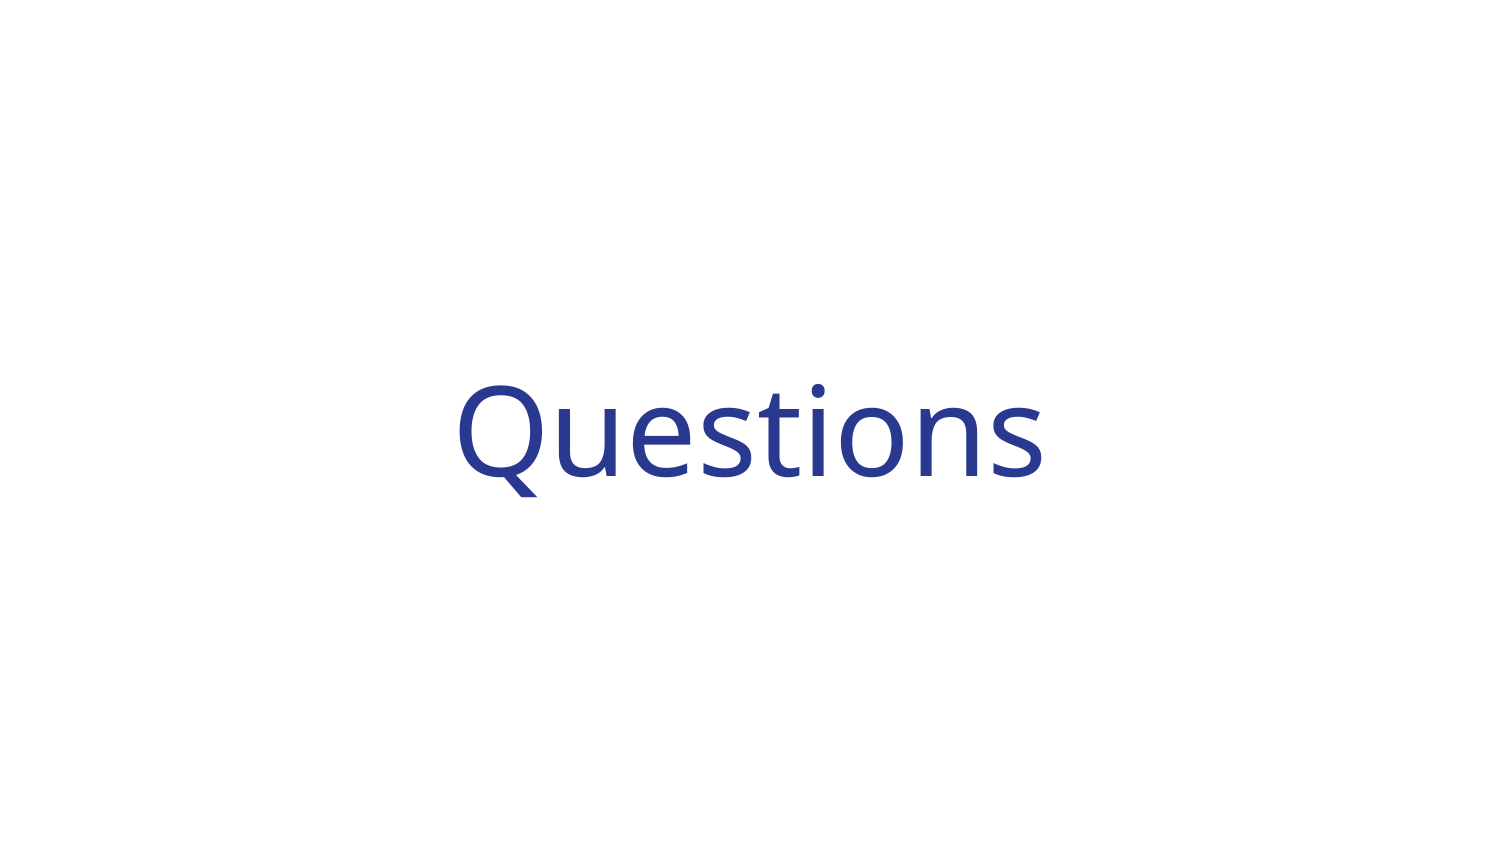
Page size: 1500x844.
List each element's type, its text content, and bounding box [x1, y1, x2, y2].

title Questions [51, 336, 1449, 574]
